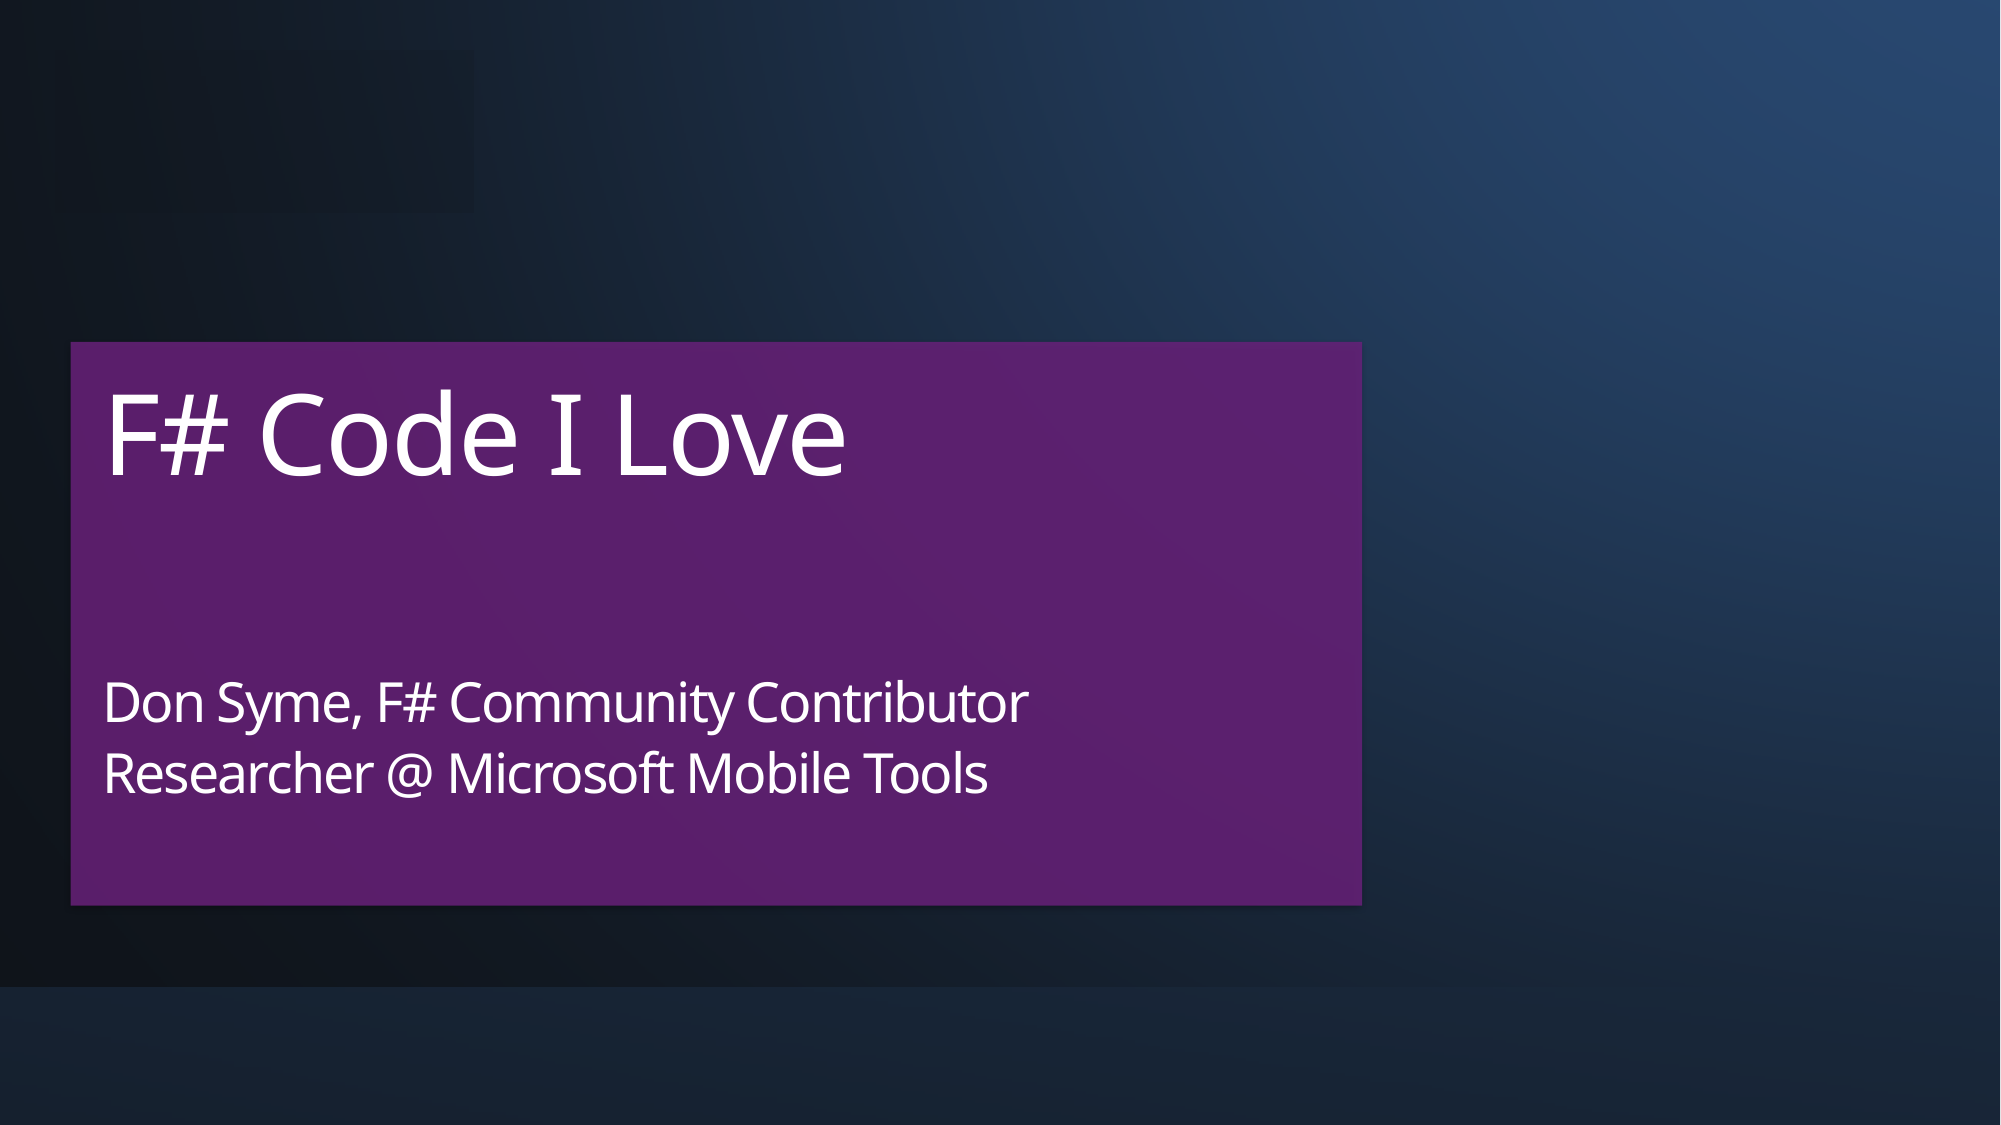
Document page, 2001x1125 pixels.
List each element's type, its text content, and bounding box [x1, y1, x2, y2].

picture [0, 0, 2001, 1125]
list Don Syme, F# Community Contributor Researcher @ Microsoft Mobile Tools [102, 674, 1331, 889]
list F# Code I Love [102, 378, 1331, 650]
